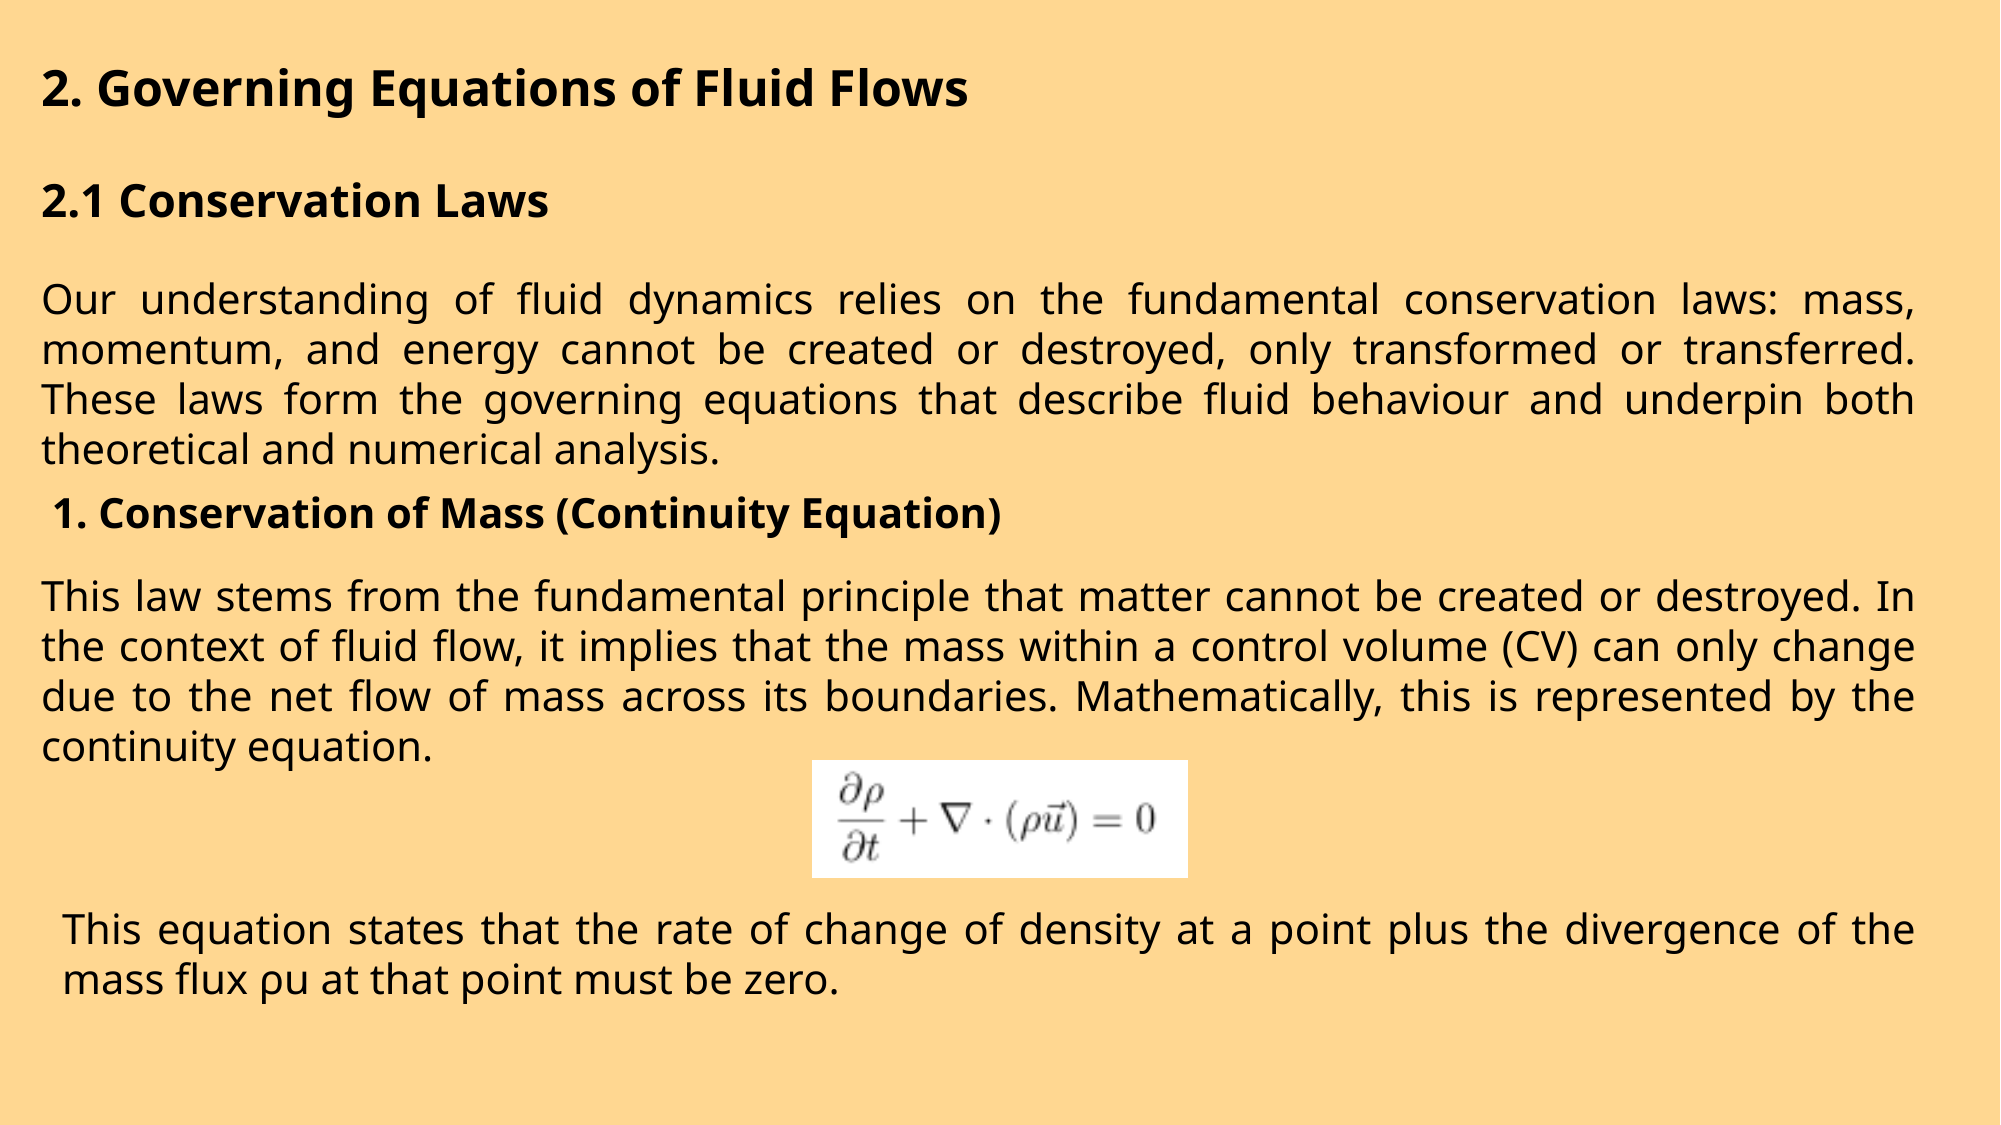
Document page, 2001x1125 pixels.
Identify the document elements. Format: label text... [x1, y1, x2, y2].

text_box 2.1 Conservation Laws [26, 164, 1027, 235]
text_box Our understanding of fluid dynamics relies on the fundamental conservation laws: mass, momentum, and energy cannot be created or destroyed, only transformed or transferred. These laws form the governing equations that describe fluid behaviour and underpin both theoretical and numerical analysis. [26, 265, 1932, 562]
text_box This law stems from the fundamental principle that matter cannot be created or destroyed. In the context of fluid flow, it implies that the mass within a control volume (CV) can only change due to the net flow of mass across its boundaries. Mathematically, this is represented by the continuity equation. [26, 562, 1932, 778]
text_box This equation states that the rate of change of density at a point plus the divergence of the mass flux ρu at that point must be zero. [47, 895, 1932, 1010]
text_box 1. Conservation of Mass (Continuity Equation) [26, 479, 1027, 545]
text_box 2. Governing Equations of Fluid Flows [26, 48, 1027, 124]
picture [812, 759, 1188, 879]
